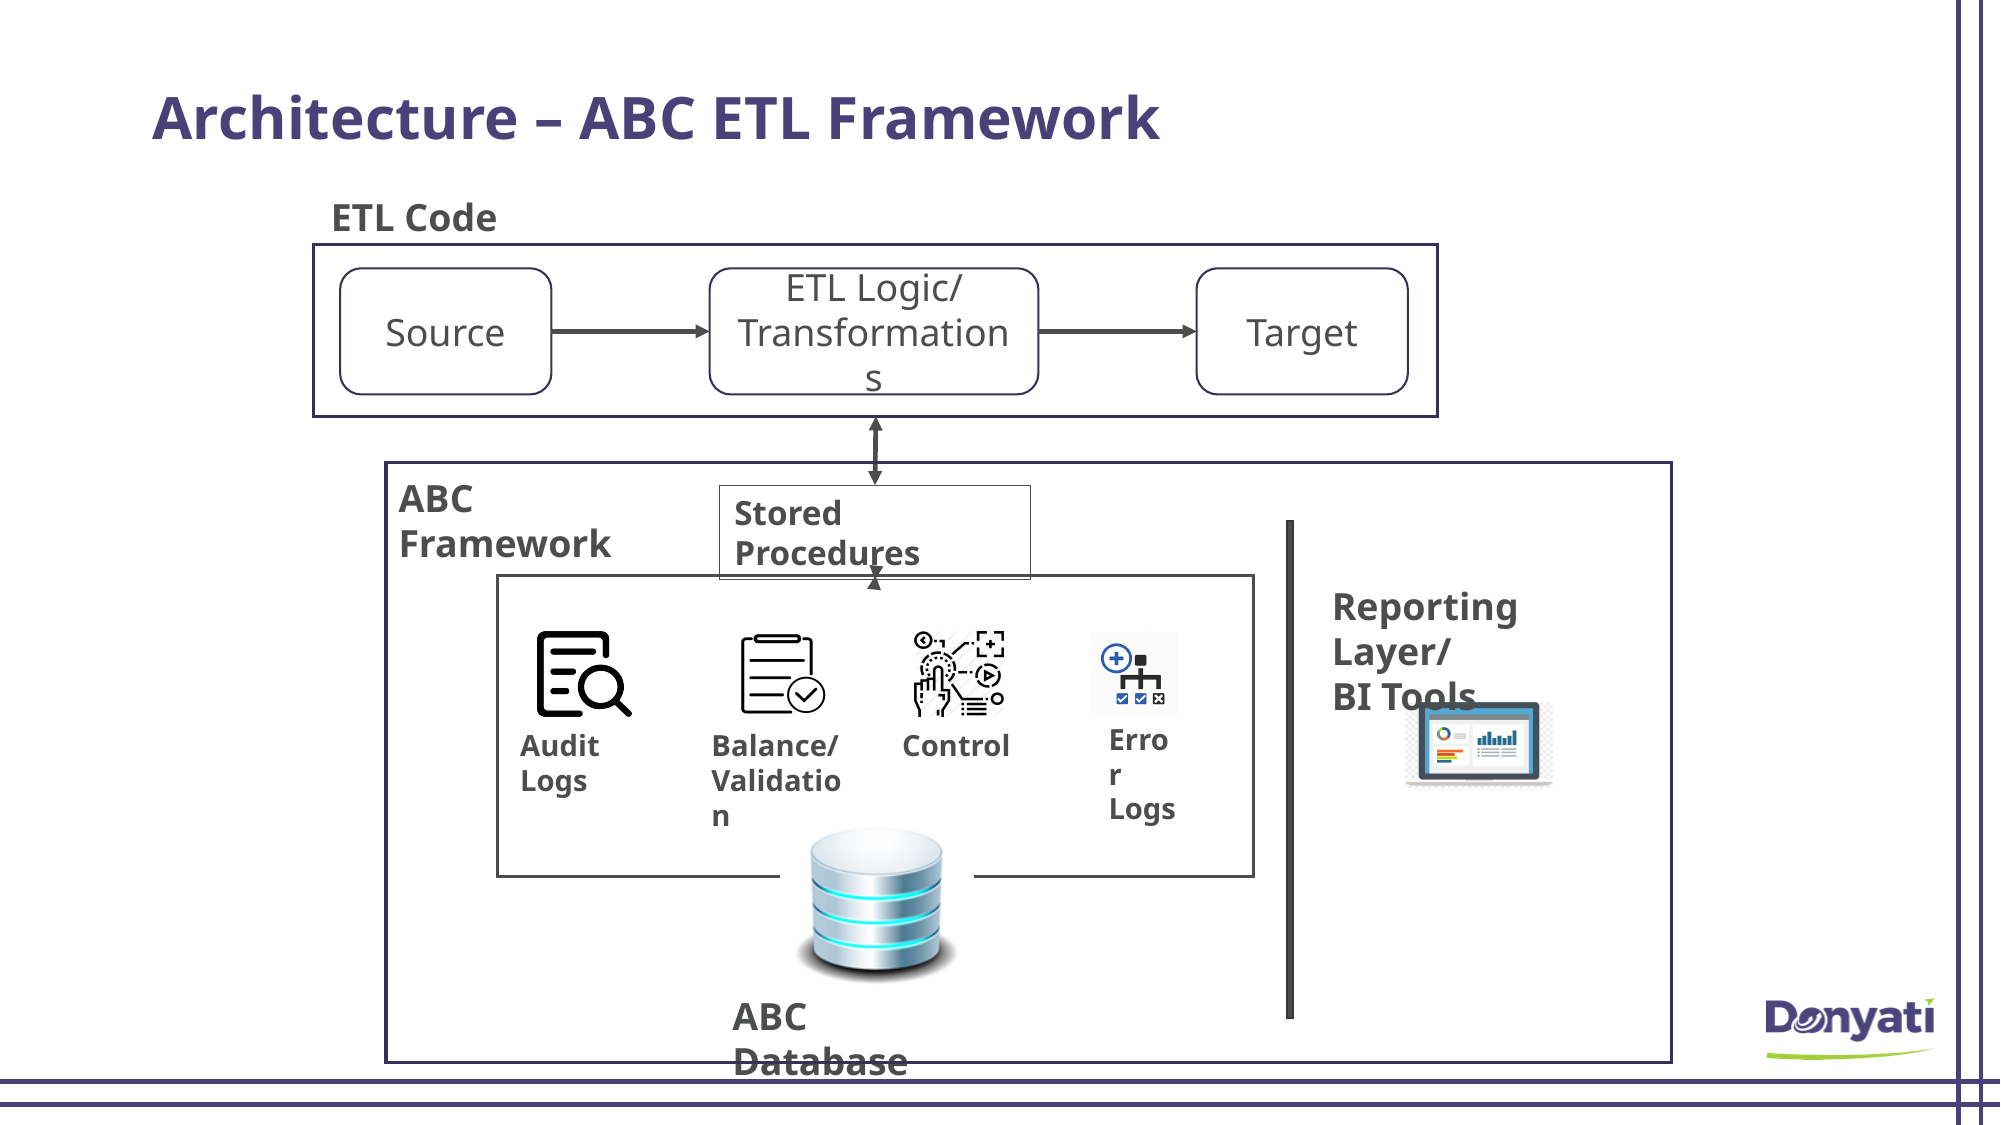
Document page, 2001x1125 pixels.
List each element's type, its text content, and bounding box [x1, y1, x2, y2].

picture [737, 631, 827, 718]
text_box [385, 462, 1673, 1064]
picture [914, 631, 1004, 718]
text_box [313, 244, 1439, 418]
picture [780, 820, 974, 993]
title Architecture – ABC ETL Framework [137, 55, 1307, 185]
text_box ABC Database [717, 1064, 1008, 1090]
picture [537, 631, 632, 718]
picture [1089, 631, 1179, 718]
text_box ETL Code [316, 186, 552, 247]
picture [1766, 998, 1935, 1060]
picture [1405, 702, 1553, 788]
